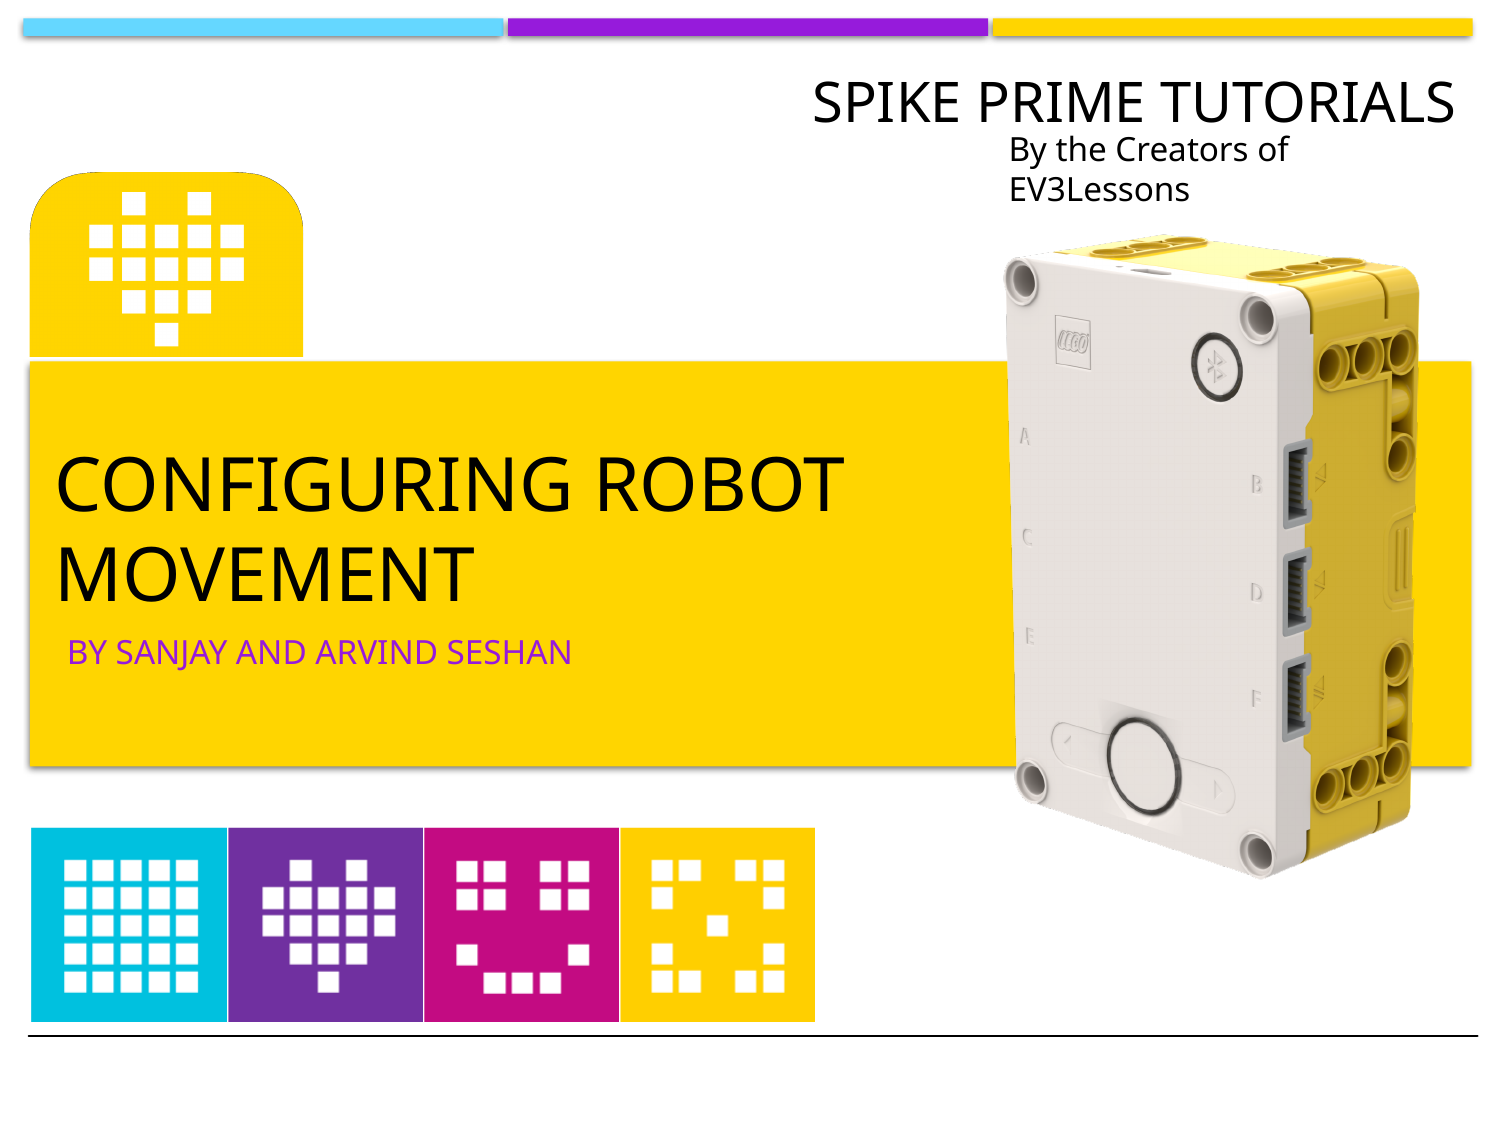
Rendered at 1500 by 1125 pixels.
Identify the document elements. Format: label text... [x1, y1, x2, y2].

title Configuring robot Movement [39, 377, 994, 625]
picture [31, 826, 815, 1022]
picture [993, 221, 1433, 890]
subtitle BY SANJAY AND ARVIND SESHAN [51, 623, 994, 721]
picture [29, 172, 304, 357]
